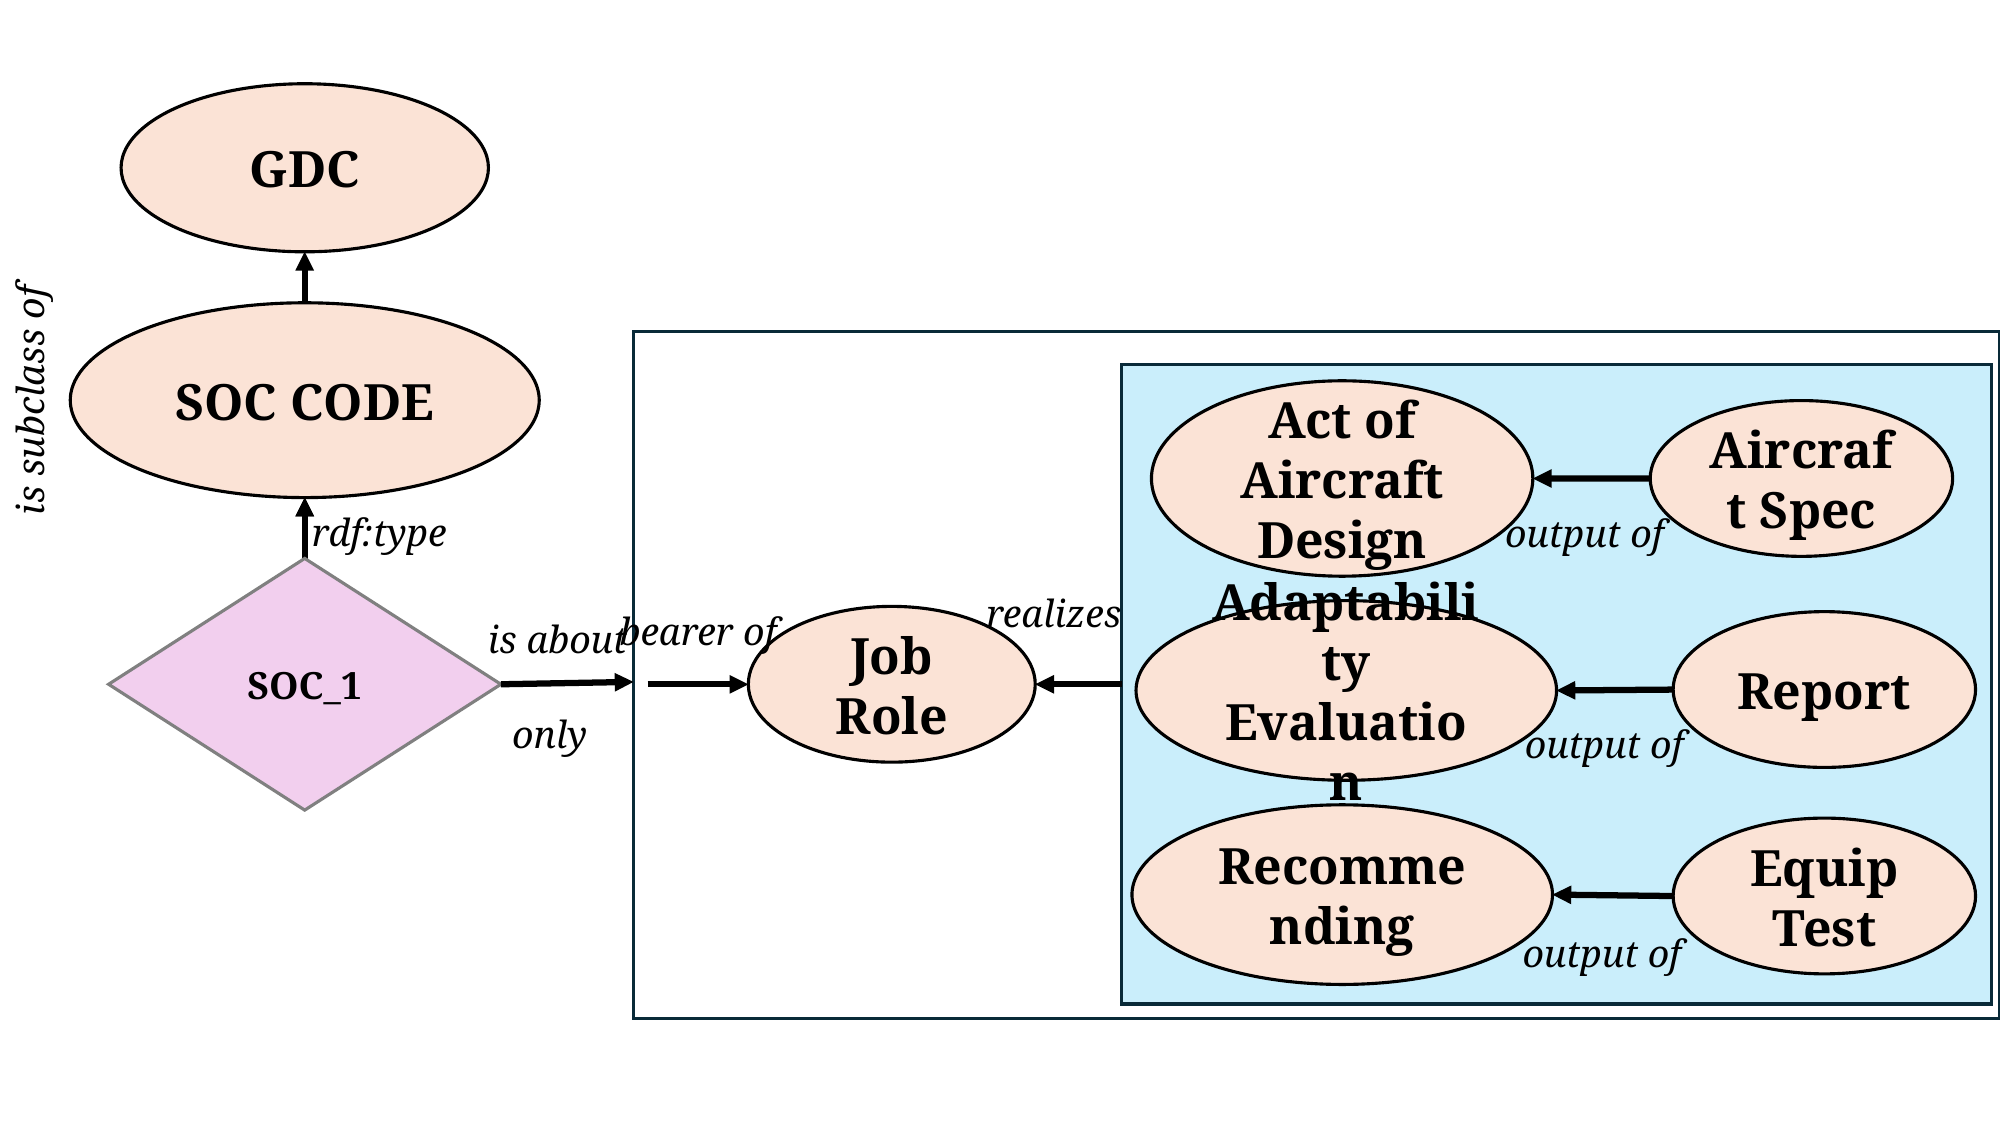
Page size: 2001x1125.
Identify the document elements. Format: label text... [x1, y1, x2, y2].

text_box realizes [971, 582, 1137, 643]
text_box Aircraft Spec [1648, 399, 1955, 558]
text_box Equip Test [1671, 816, 1978, 976]
text_box GDC [119, 82, 491, 254]
text_box output of [1490, 502, 1679, 563]
text_box output of [1507, 922, 1697, 1028]
text_box only [497, 703, 603, 764]
text_box rdf:type [297, 501, 304, 561]
text_box [1120, 363, 1993, 1006]
text_box Recommending [1130, 803, 1555, 987]
text_box SOC_1 [105, 561, 500, 812]
text_box is subclass of [0, 271, 60, 531]
text_box bearer of [604, 600, 792, 661]
text_box output of [1510, 714, 1699, 774]
text_box is about [473, 608, 642, 669]
text_box Act of Aircraft Design [1149, 379, 1535, 578]
text_box Adaptability Evaluation [1134, 599, 1559, 782]
text_box Job Role [746, 604, 1037, 764]
text_box rdf:type [306, 501, 462, 561]
text_box [632, 330, 2000, 1020]
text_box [500, 681, 634, 685]
text_box SOC CODE [68, 301, 541, 500]
text_box Report [1671, 610, 1978, 769]
